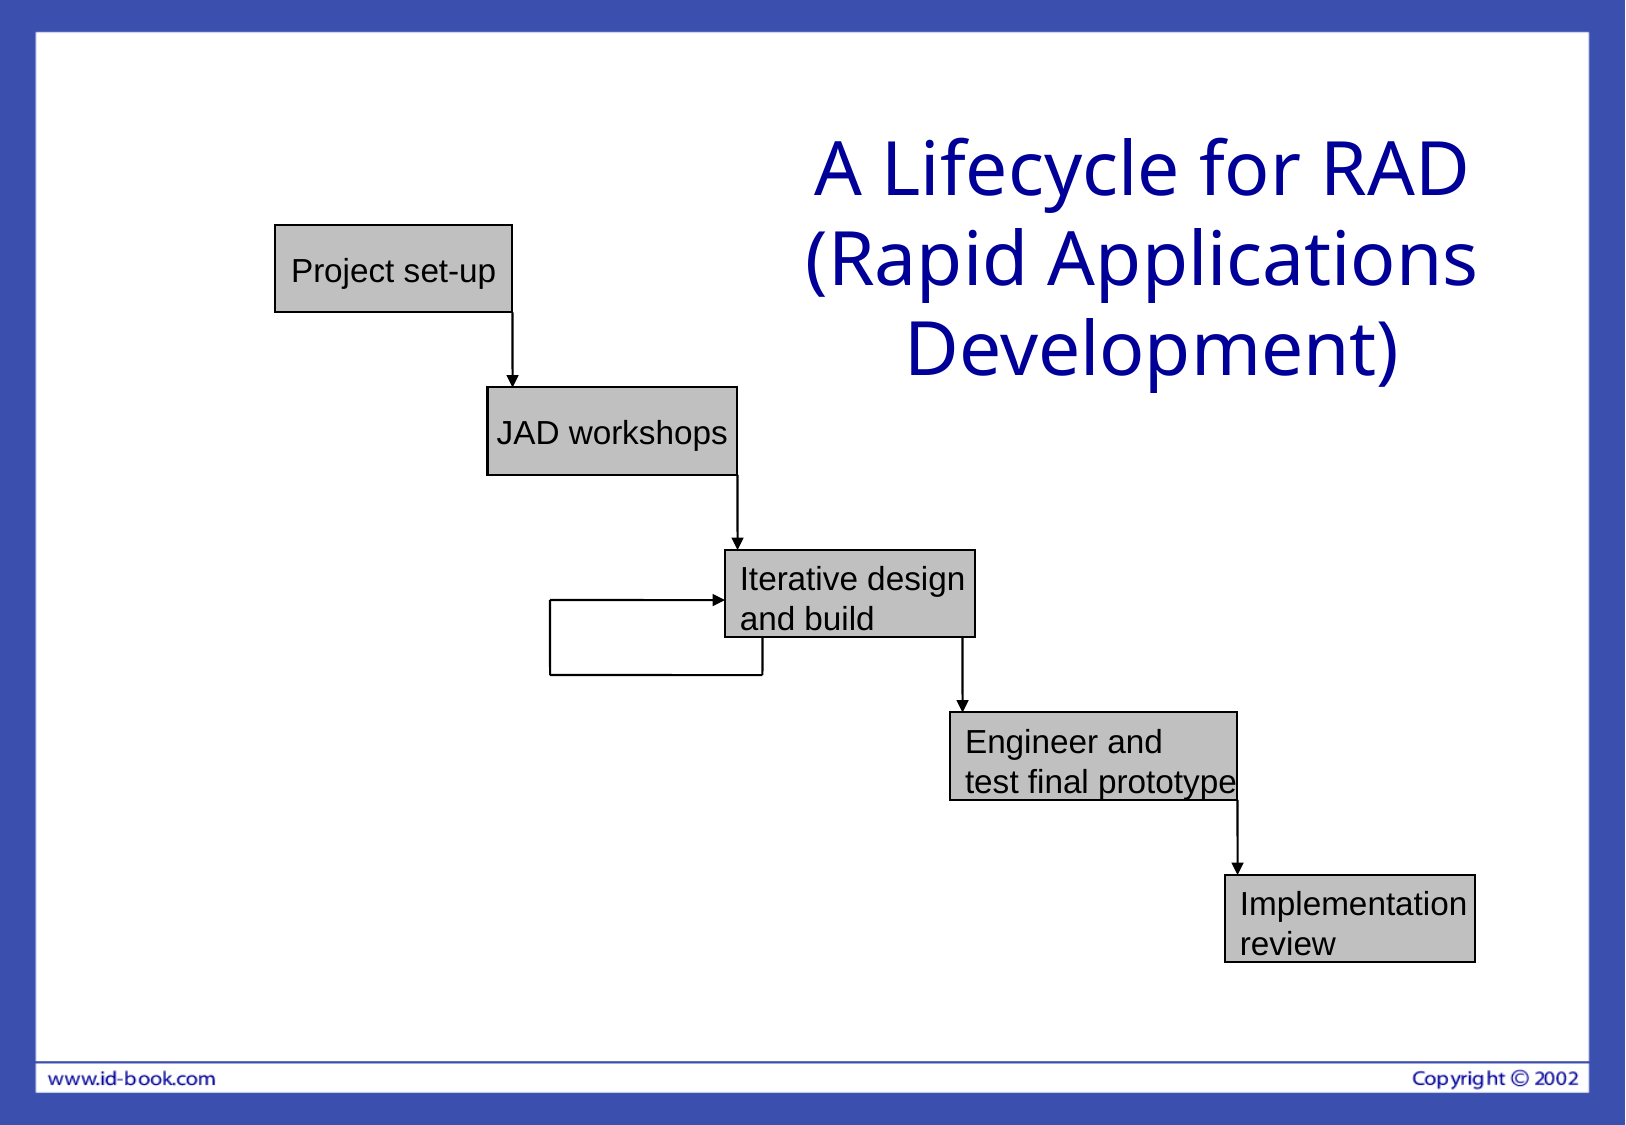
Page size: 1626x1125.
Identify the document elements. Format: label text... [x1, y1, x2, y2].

text_box [506, 312, 519, 388]
text_box [956, 645, 969, 712]
text_box [731, 474, 744, 549]
title A Lifecycle for RAD (Rapid Applications Development) [762, 112, 1542, 398]
text_box [125, 1024, 463, 1100]
text_box Project set-up [274, 224, 513, 313]
text_box JAD workshops [487, 387, 738, 475]
text_box Engineer and test final prototype [950, 712, 1253, 807]
text_box Iterative design and build [724, 549, 1041, 645]
text_box [549, 593, 724, 607]
text_box Implementation review [1225, 874, 1483, 970]
picture [0, 0, 1625, 1125]
text_box [562, 1024, 1063, 1100]
text_box [1231, 807, 1244, 874]
list [137, 162, 1376, 963]
